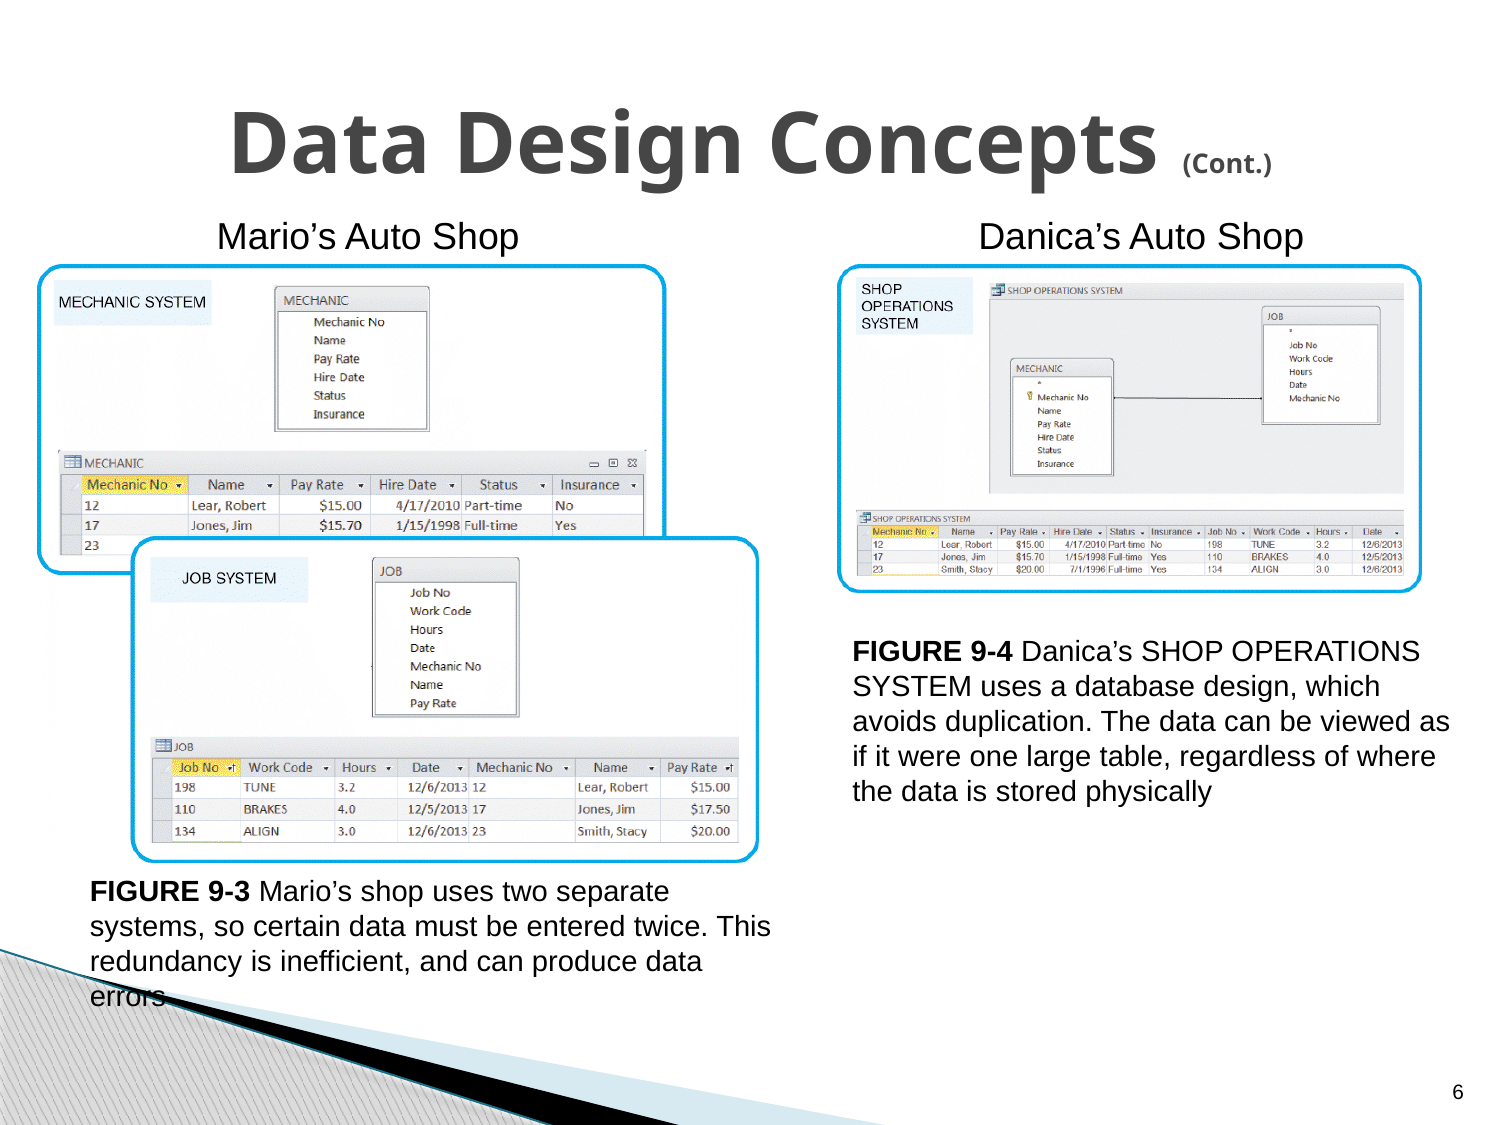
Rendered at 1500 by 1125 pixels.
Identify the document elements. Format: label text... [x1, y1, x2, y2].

text_box FIGURE 9-4 Danica’s SHOP OPERATIONS SYSTEM uses a database design, which avoids duplication. The data can be viewed as if it were one large table, regardless of where the data is stored physically [837, 624, 1472, 815]
title Data Design Concepts (Cont.) [75, 45, 1425, 233]
text_box FIGURE 9-3 Mario’s shop uses two separate systems, so certain data must be entered twice. This redundancy is inefficient, and can produce data errors [75, 865, 800, 1020]
text_box Mario’s Auto Shop [201, 204, 535, 264]
picture [42, 269, 662, 570]
picture [746, 850, 759, 863]
picture [837, 264, 853, 280]
picture [650, 264, 759, 550]
slide_number 6 [1418, 1051, 1479, 1112]
picture [135, 541, 755, 859]
picture [1407, 264, 1422, 277]
picture [1403, 581, 1422, 594]
picture [842, 269, 1418, 589]
picture [837, 578, 857, 594]
text_box Danica’s Auto Shop [963, 204, 1319, 264]
picture [37, 264, 54, 281]
picture [37, 559, 145, 863]
